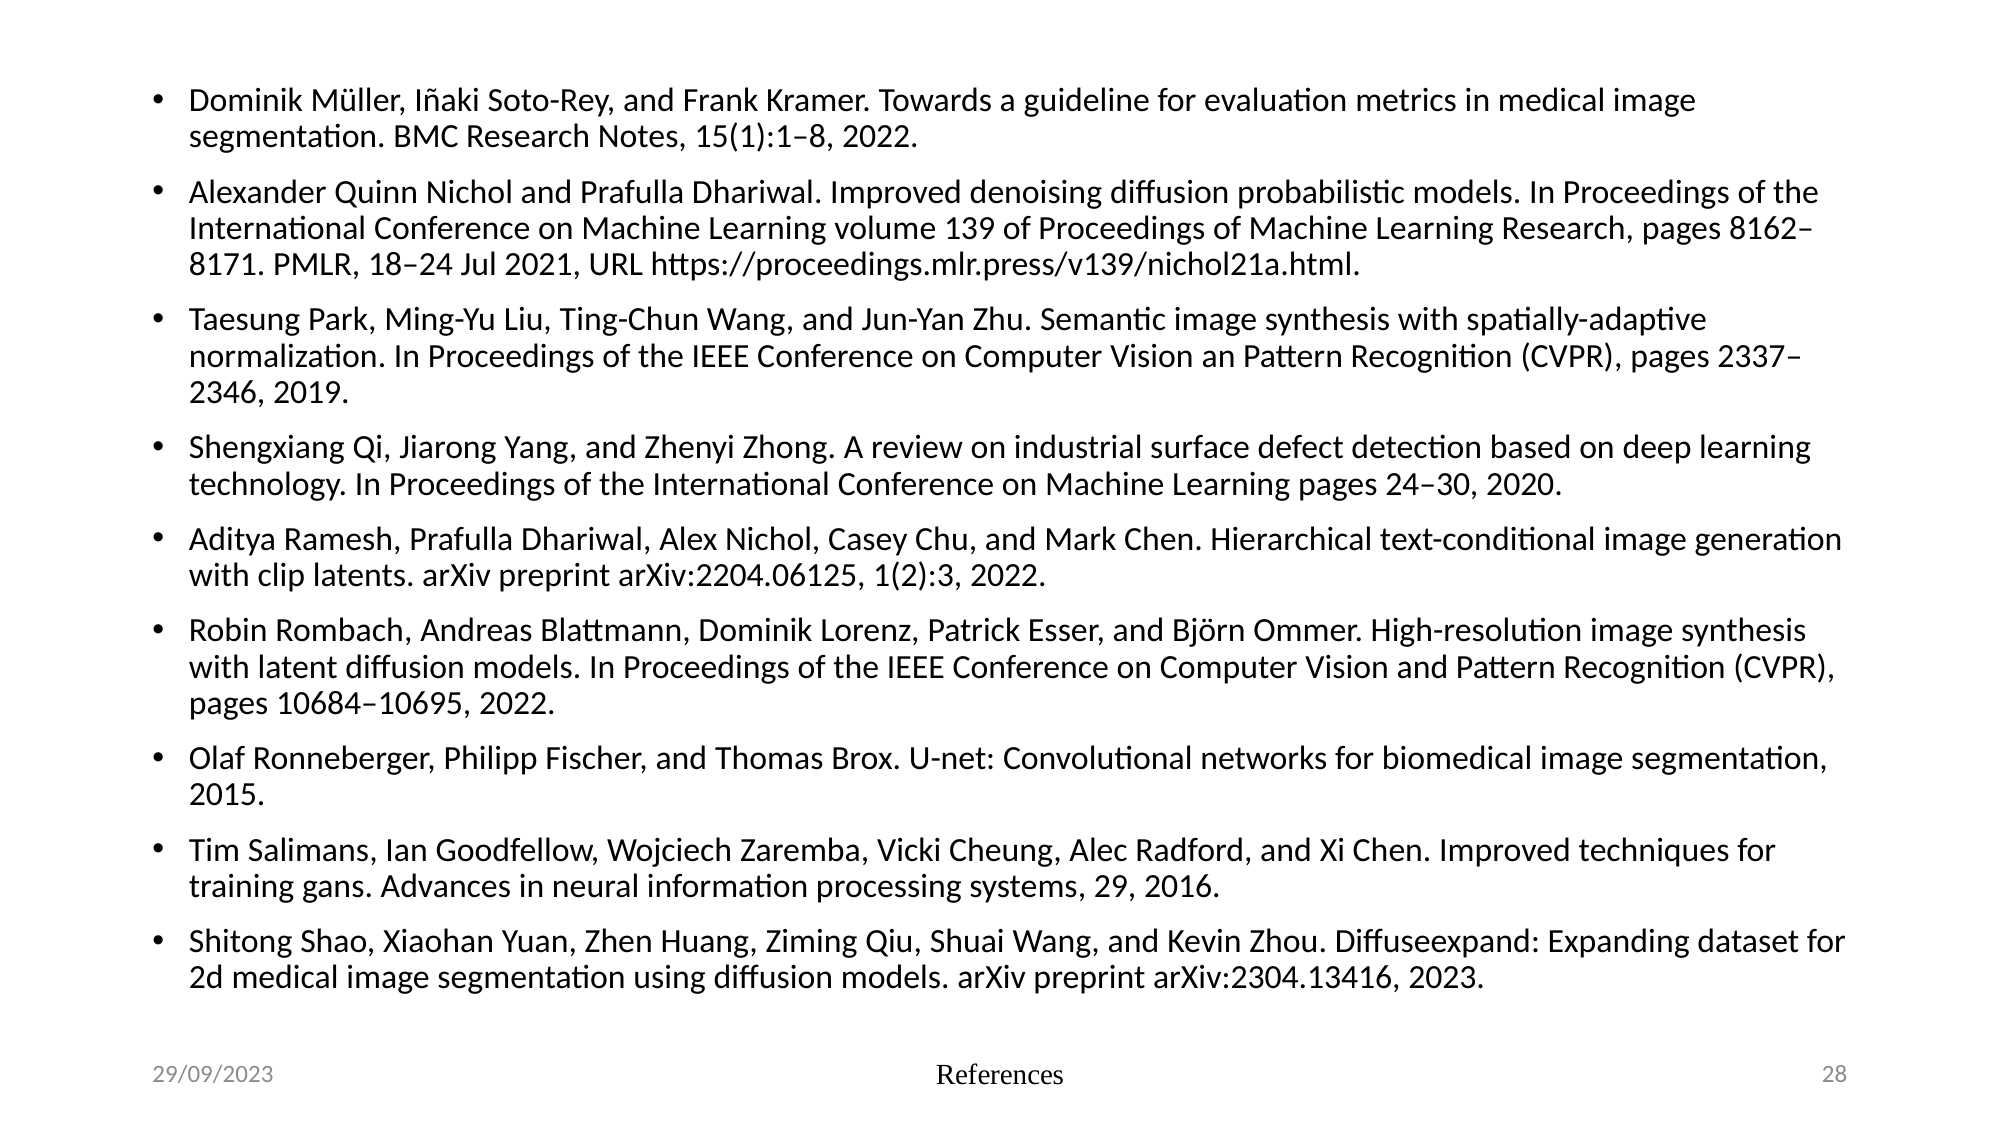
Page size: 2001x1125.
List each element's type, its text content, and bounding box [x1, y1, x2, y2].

footer References [662, 1042, 1338, 1103]
slide_number 28 [1412, 1042, 1863, 1103]
list Dominik Müller, Iñaki Soto-Rey, and Frank Kramer. Towards a guideline for evaluation metrics in medical image segmentation. BMC Research Notes, 15(1):1–8, 2022. Alexander Quinn Nichol and Prafulla Dhariwal. Improved denoising diffusion probabilistic models. In Proceedings of the International Conference on Machine Learning volume 139 of Proceedings of Machine Learning Research, pages 8162–8171. PMLR, 18–24 Jul 2021, URL https://proceedings.mlr.press/v139/nichol21a.html. Taesung Park, Ming-Yu Liu, Ting-Chun Wang, and Jun-Yan Zhu. Semantic image synthesis with spatially-adaptive normalization. In Proceedings of the IEEE Conference on Computer Vision an Pattern Recognition (CVPR), pages 2337–2346, 2019. Shengxiang Qi, Jiarong Yang, and Zhenyi Zhong. A review on industrial surface defect detection based on deep learning technology. In Proceedings of the International Conference on Machine Learning pages 24–30, 2020. Aditya Ramesh, Prafulla Dhariwal, Alex Nichol, Casey Chu, and Mark Chen. Hierarchical text-conditional image generation with clip latents. arXiv preprint arXiv:2204.06125, 1(2):3, 2022. Robin Rombach, Andreas Blattmann, Dominik Lorenz, Patrick Esser, and Björn Ommer. High-resolution image synthesis with latent diffusion models. In Proceedings of the IEEE Conference on Computer Vision and Pattern Recognition (CVPR), pages 10684–10695, 2022. Olaf Ronneberger, Philipp Fischer, and Thomas Brox. U-net: Convolutional networks for biomedical image segmentation, 2015. Tim Salimans, Ian Goodfellow, Wojciech Zaremba, Vicki Cheung, Alec Radford, and Xi Chen. Improved techniques for training gans. Advances in neural information processing systems, 29, 2016. Shitong Shao, Xiaohan Yuan, Zhen Huang, Ziming Qiu, Shuai Wang, and Kevin Zhou. Diffuseexpand: Expanding dataset for 2d medical image segmentation using diffusion models. arXiv preprint arXiv:2304.13416, 2023. [137, 75, 1863, 1014]
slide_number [137, 1042, 588, 1103]
